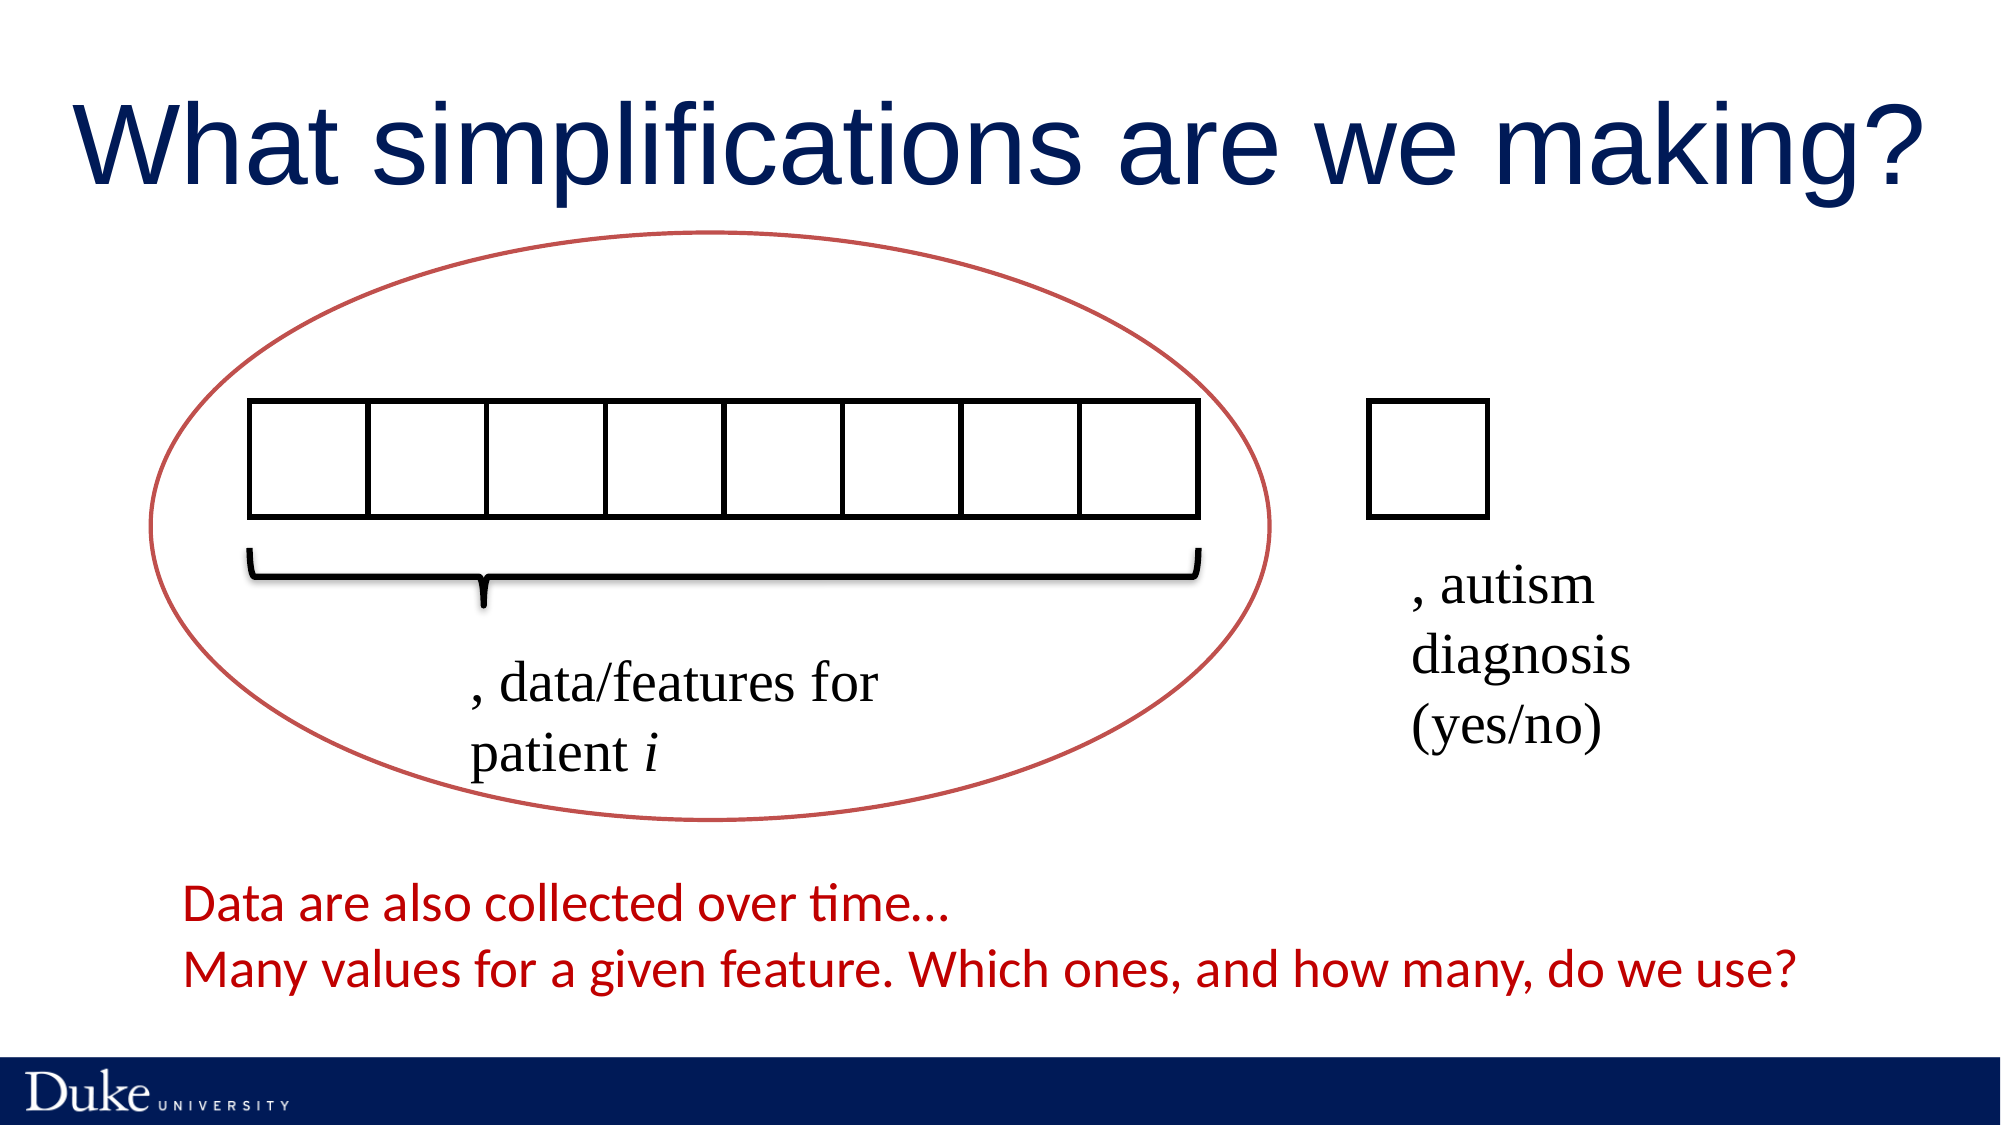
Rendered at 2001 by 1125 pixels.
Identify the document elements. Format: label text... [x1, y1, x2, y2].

title What simplifications are we making? [0, 45, 2000, 233]
text_box [148, 230, 1272, 823]
table_header [1372, 404, 1485, 514]
text_box Data are also collected over time… Many values for a given feature. Which ones, and how many, do we use? [167, 859, 1817, 1006]
picture [0, 0, 2001, 1125]
